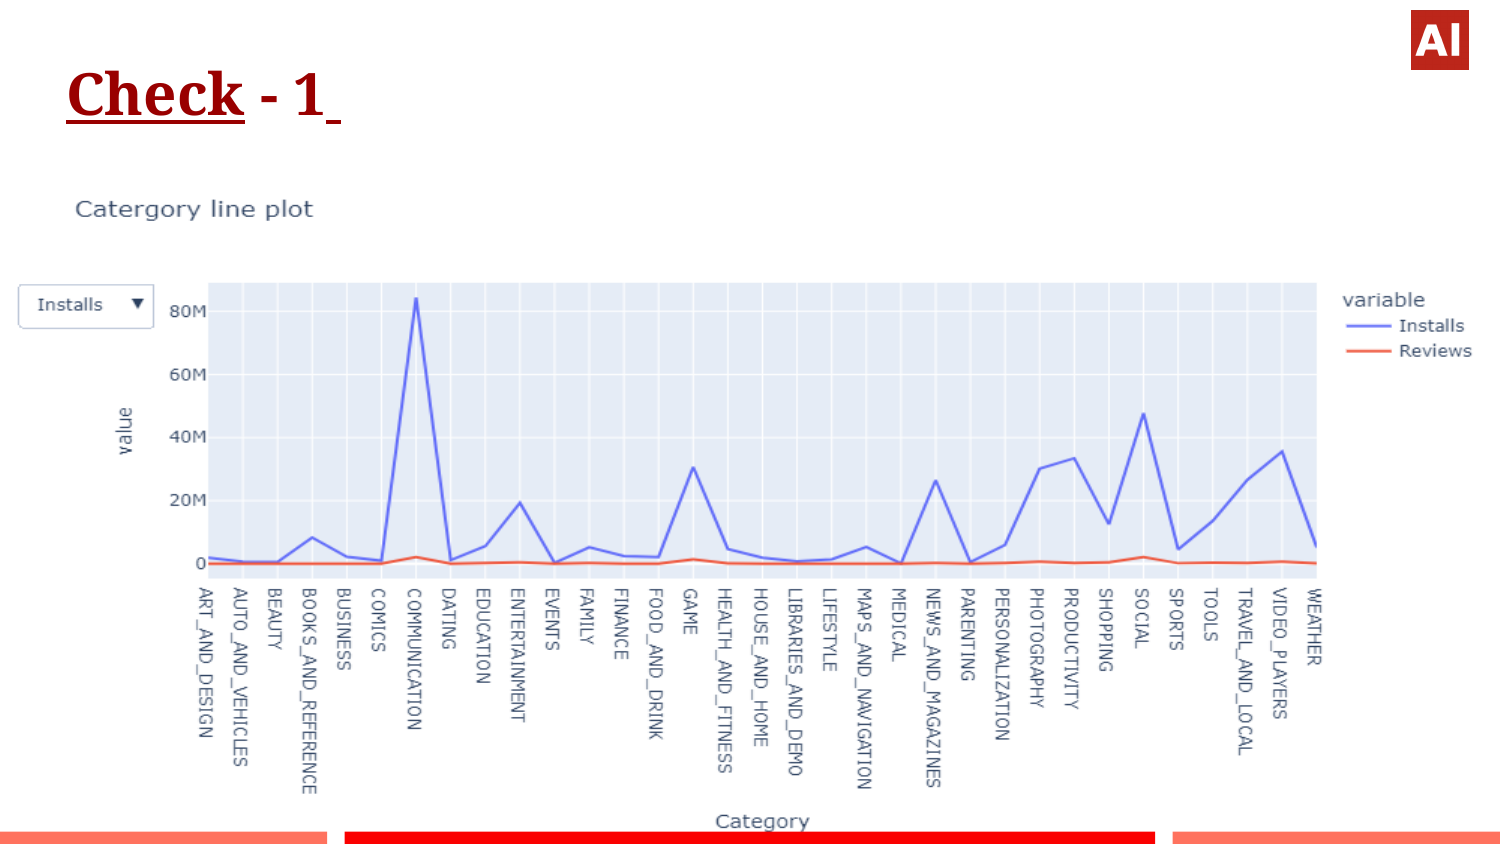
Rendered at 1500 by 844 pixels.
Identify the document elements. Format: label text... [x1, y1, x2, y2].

picture [1411, 10, 1469, 70]
title Check - 1 [51, 41, 1449, 136]
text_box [0, 831, 1500, 844]
picture [0, 150, 1500, 831]
